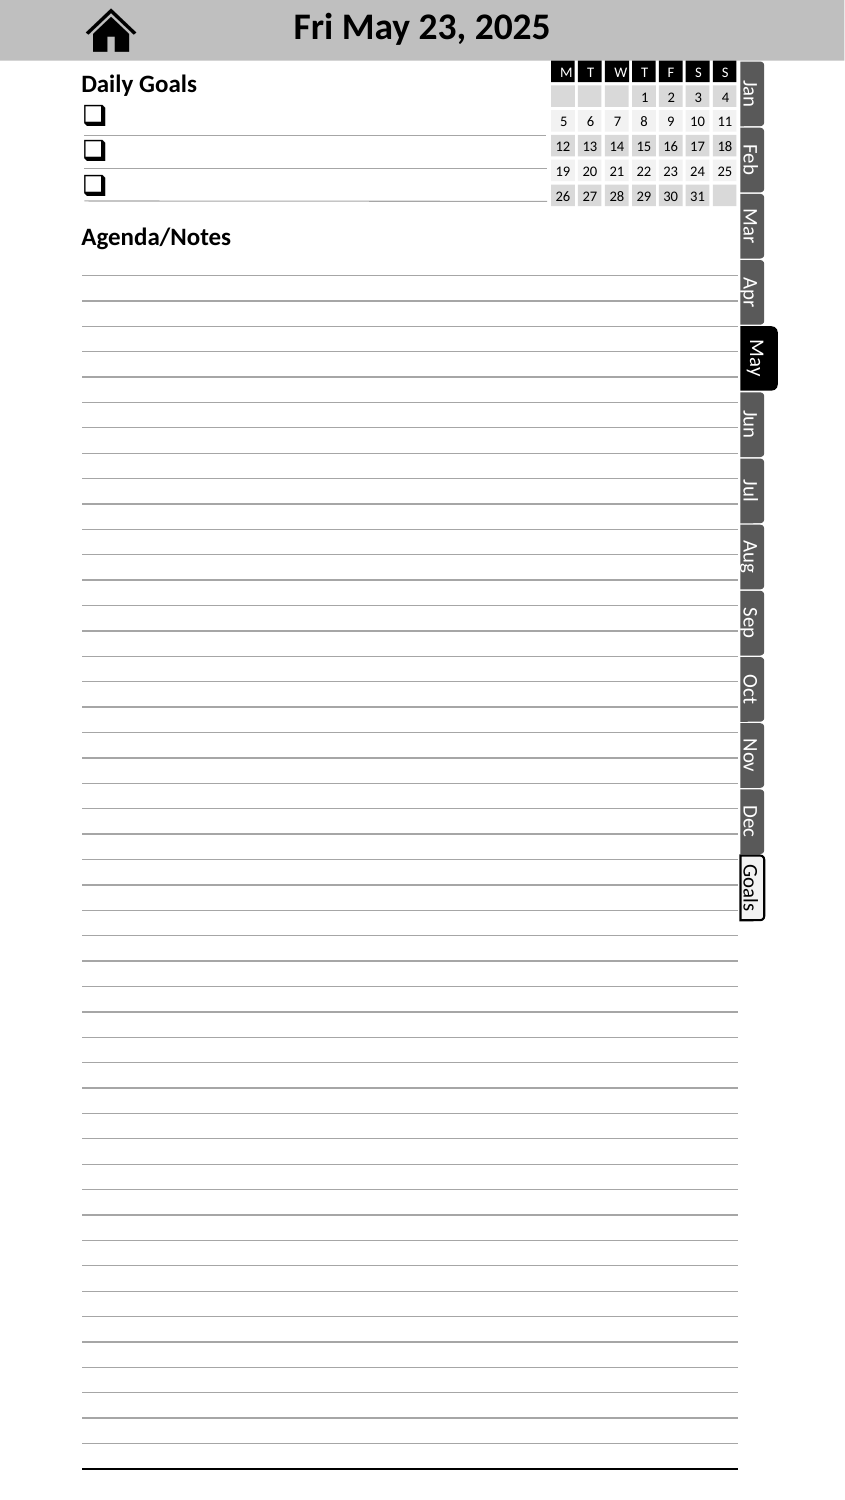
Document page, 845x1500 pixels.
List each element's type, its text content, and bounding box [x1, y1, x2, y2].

picture [82, 1, 140, 59]
list Fri May 23, 2025 [190, 0, 655, 61]
